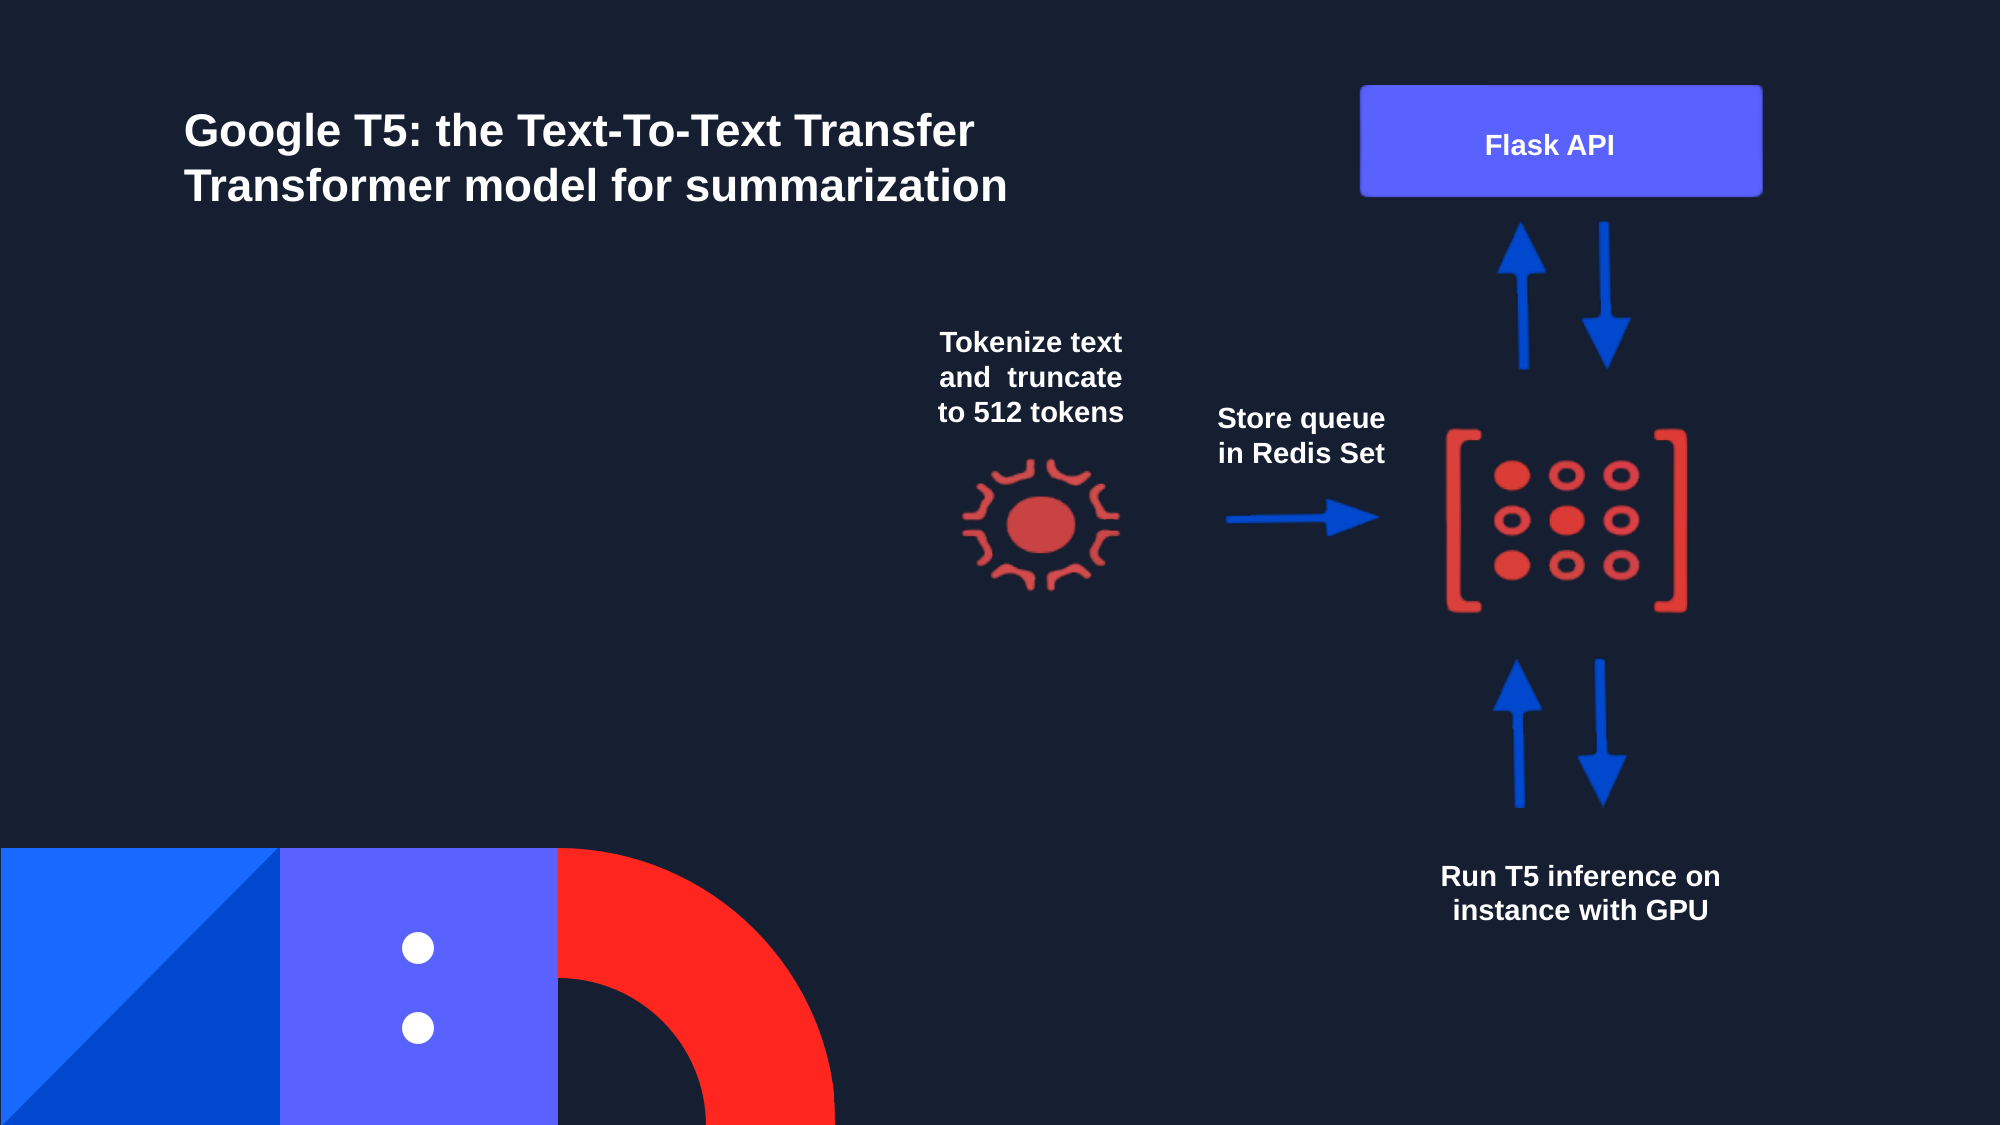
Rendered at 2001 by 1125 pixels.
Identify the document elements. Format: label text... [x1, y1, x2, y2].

subtitle Google T5: the Text-To-Text Transfer Transformer model for summarization [168, 85, 898, 267]
picture [899, 85, 1763, 809]
picture [0, 848, 835, 1125]
text_box Run T5 inference on instance with GPU [1382, 841, 1780, 942]
